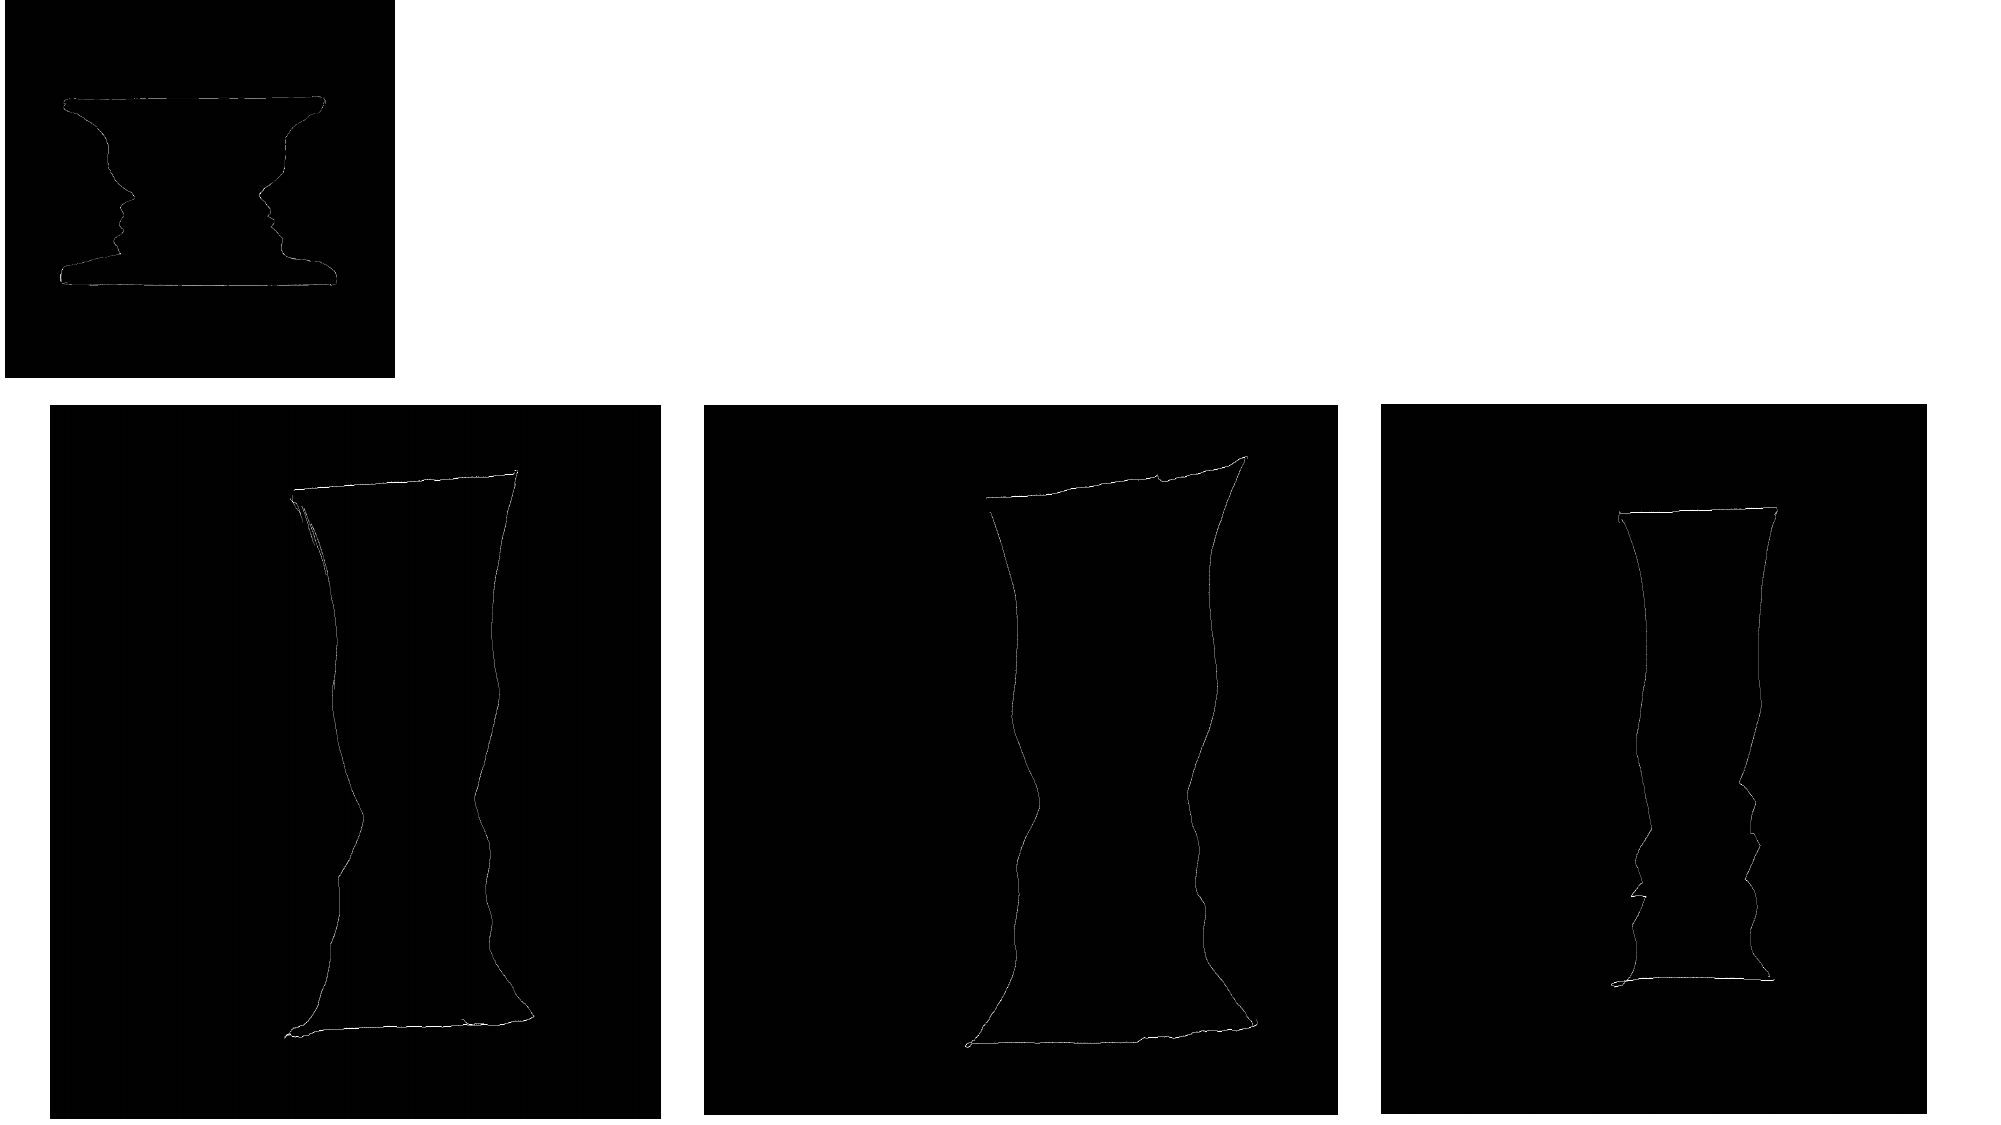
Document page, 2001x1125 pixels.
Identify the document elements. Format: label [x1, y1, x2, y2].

picture [1381, 404, 1927, 1114]
picture [5, 0, 395, 378]
picture [704, 405, 1338, 1115]
list [50, 405, 661, 1120]
